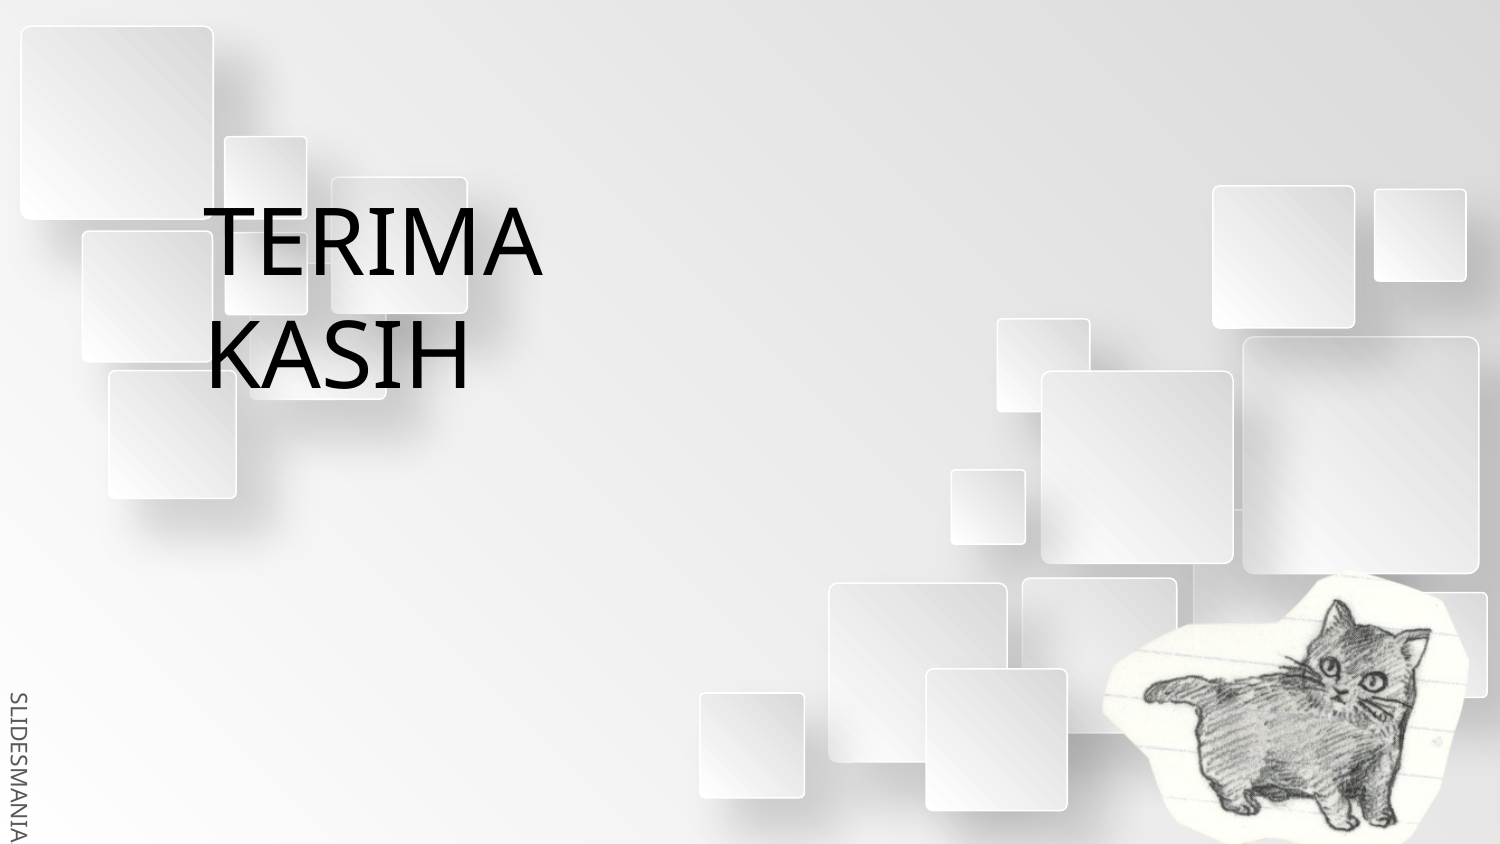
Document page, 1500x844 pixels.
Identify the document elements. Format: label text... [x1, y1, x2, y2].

title TERIMA KASIH [188, 294, 820, 422]
picture [1034, 553, 1500, 844]
